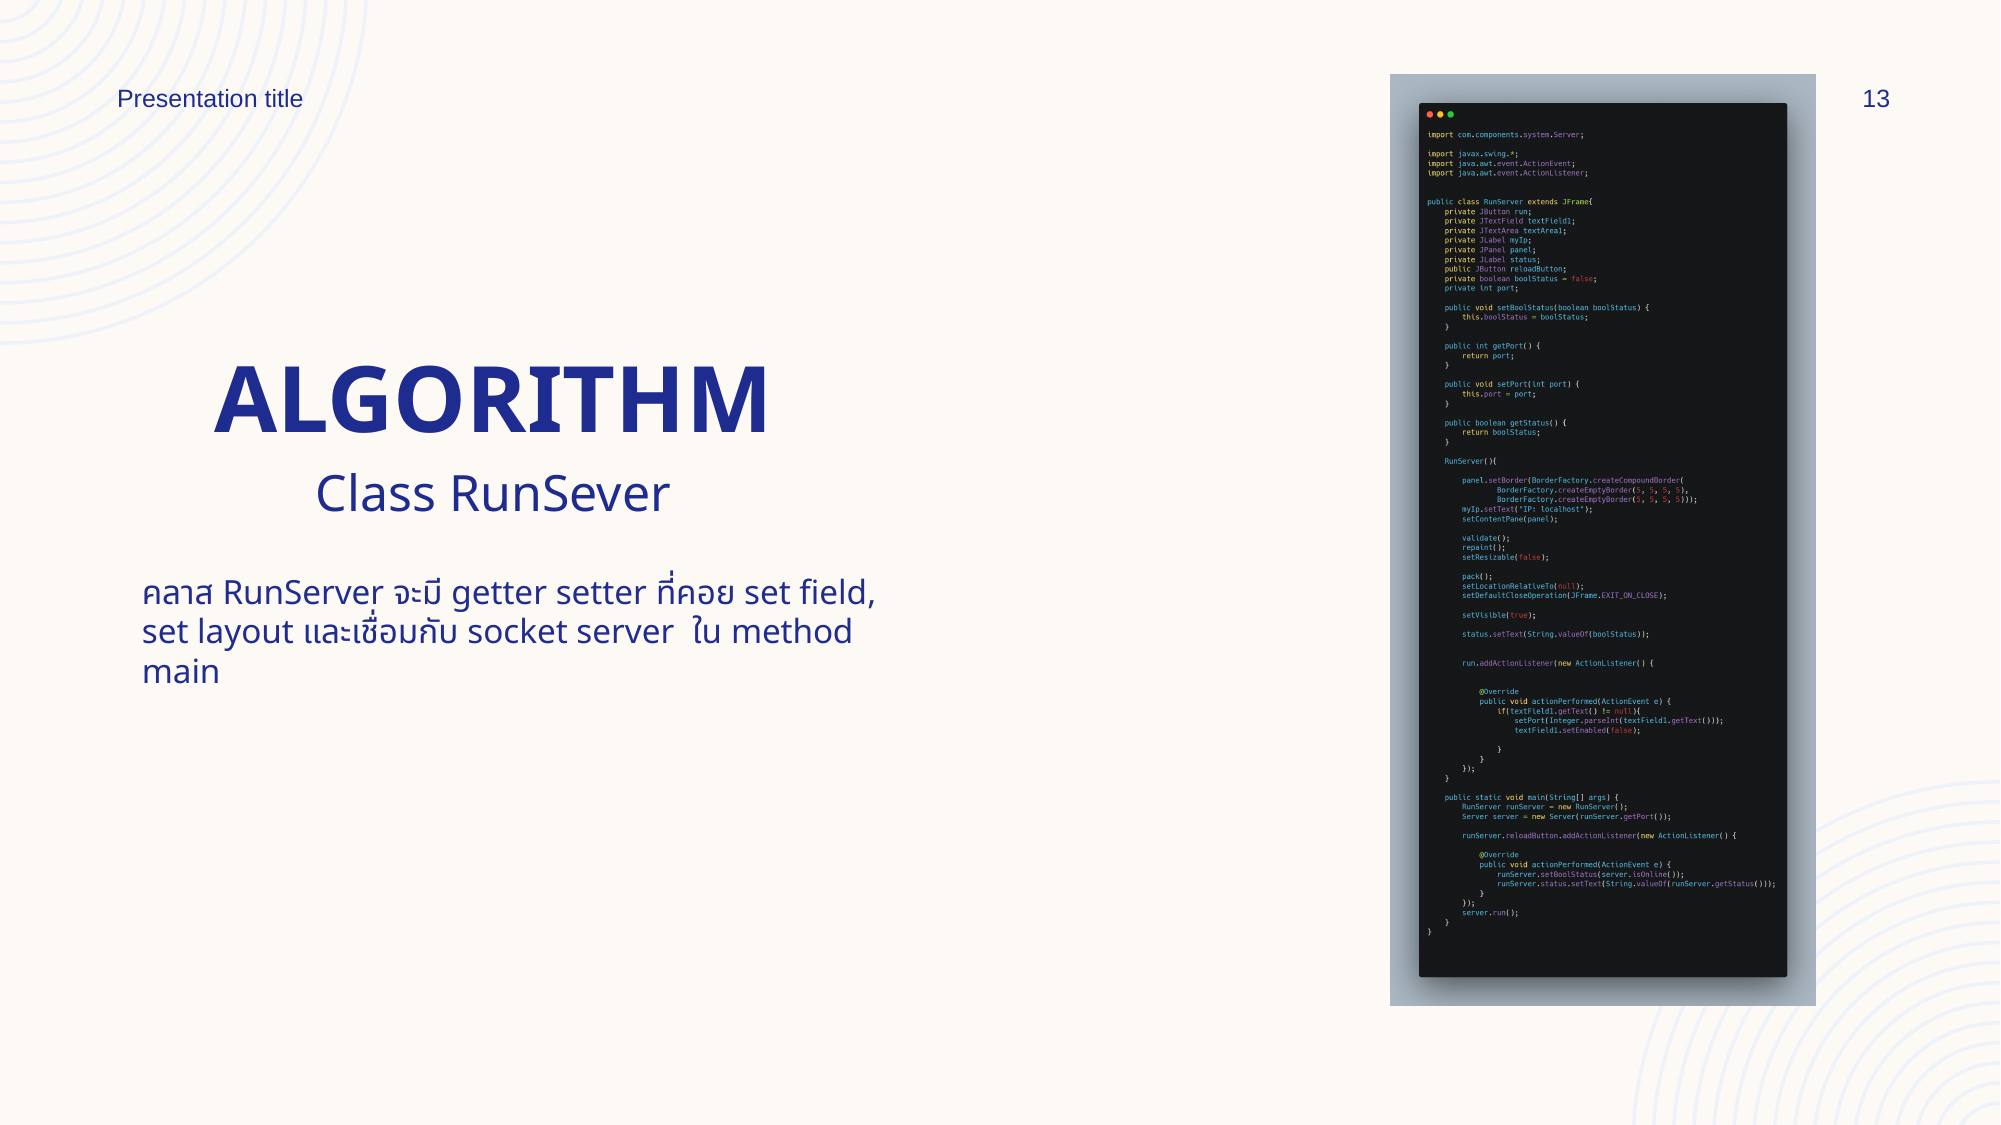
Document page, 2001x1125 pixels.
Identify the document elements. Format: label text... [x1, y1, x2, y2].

footer Presentation title [101, 75, 627, 120]
text_box Class RunSever [0, 454, 1019, 539]
text_box Algorithm [0, 342, 1049, 469]
text_box คลาส RunServer จะมี getter setter ที่คอย set field, set layout และเชื่อมกับ socket server ใน method main [127, 563, 911, 913]
picture [1390, 74, 1816, 1006]
text_box [101, 539, 886, 888]
slide_number 13 [1816, 75, 1958, 120]
